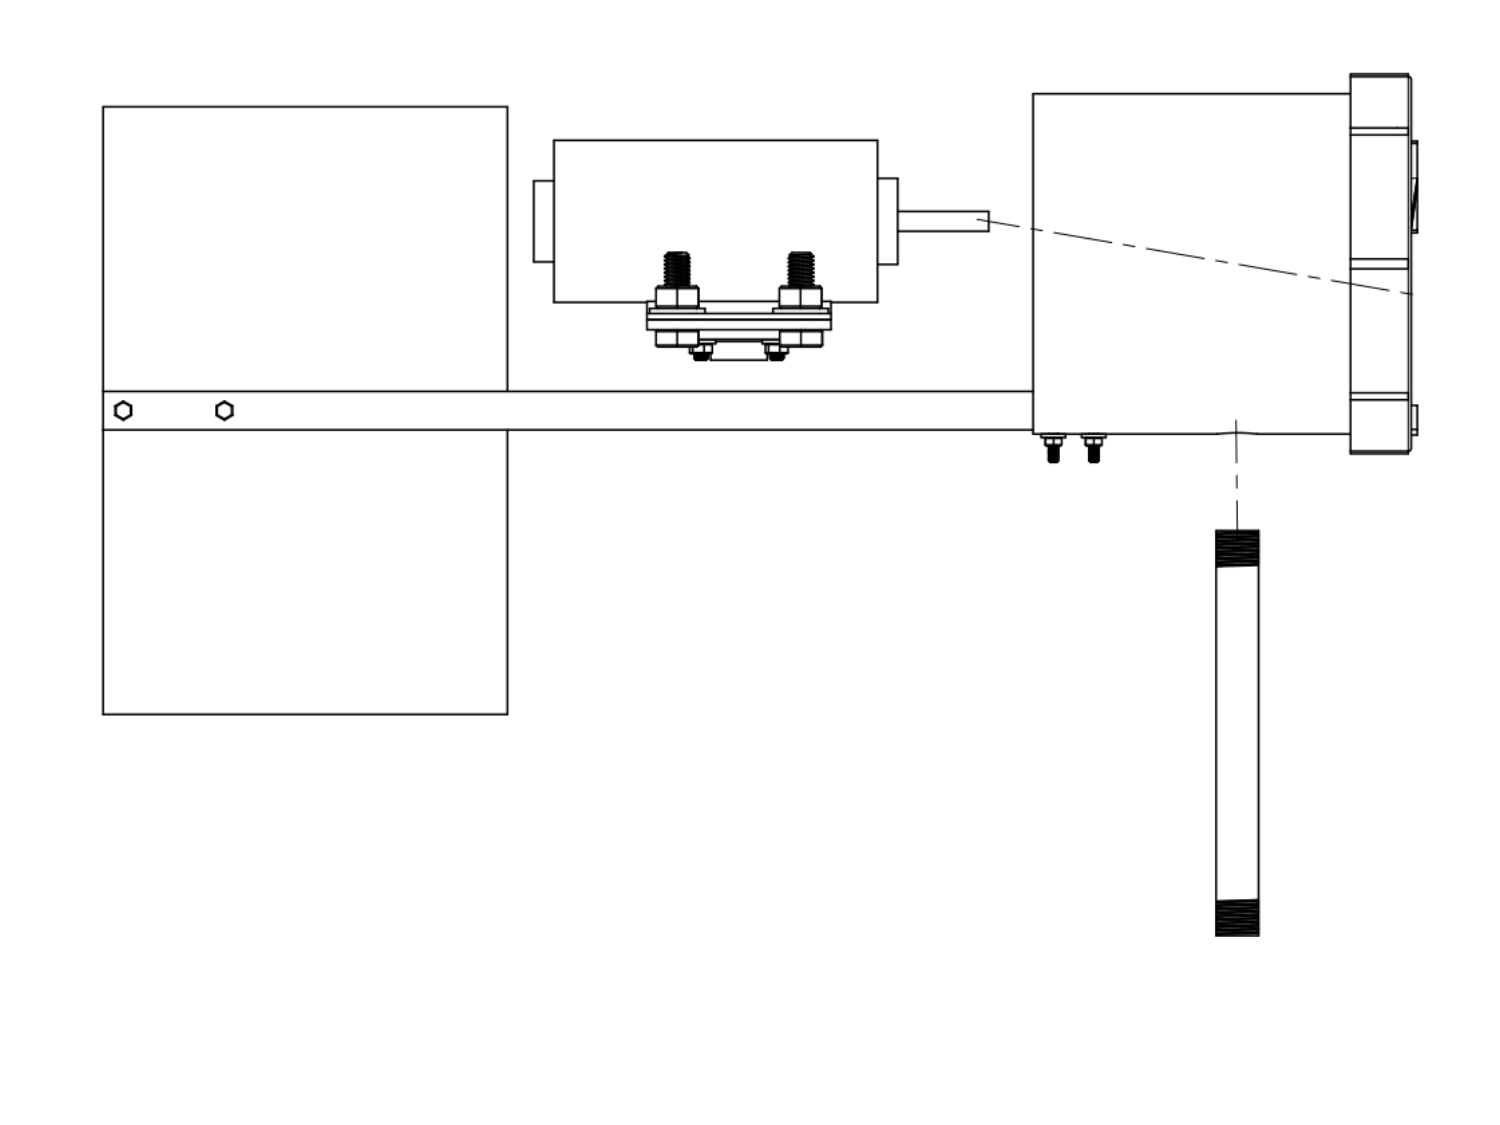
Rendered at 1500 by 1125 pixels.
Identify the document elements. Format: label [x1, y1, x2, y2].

picture [70, 57, 1446, 961]
